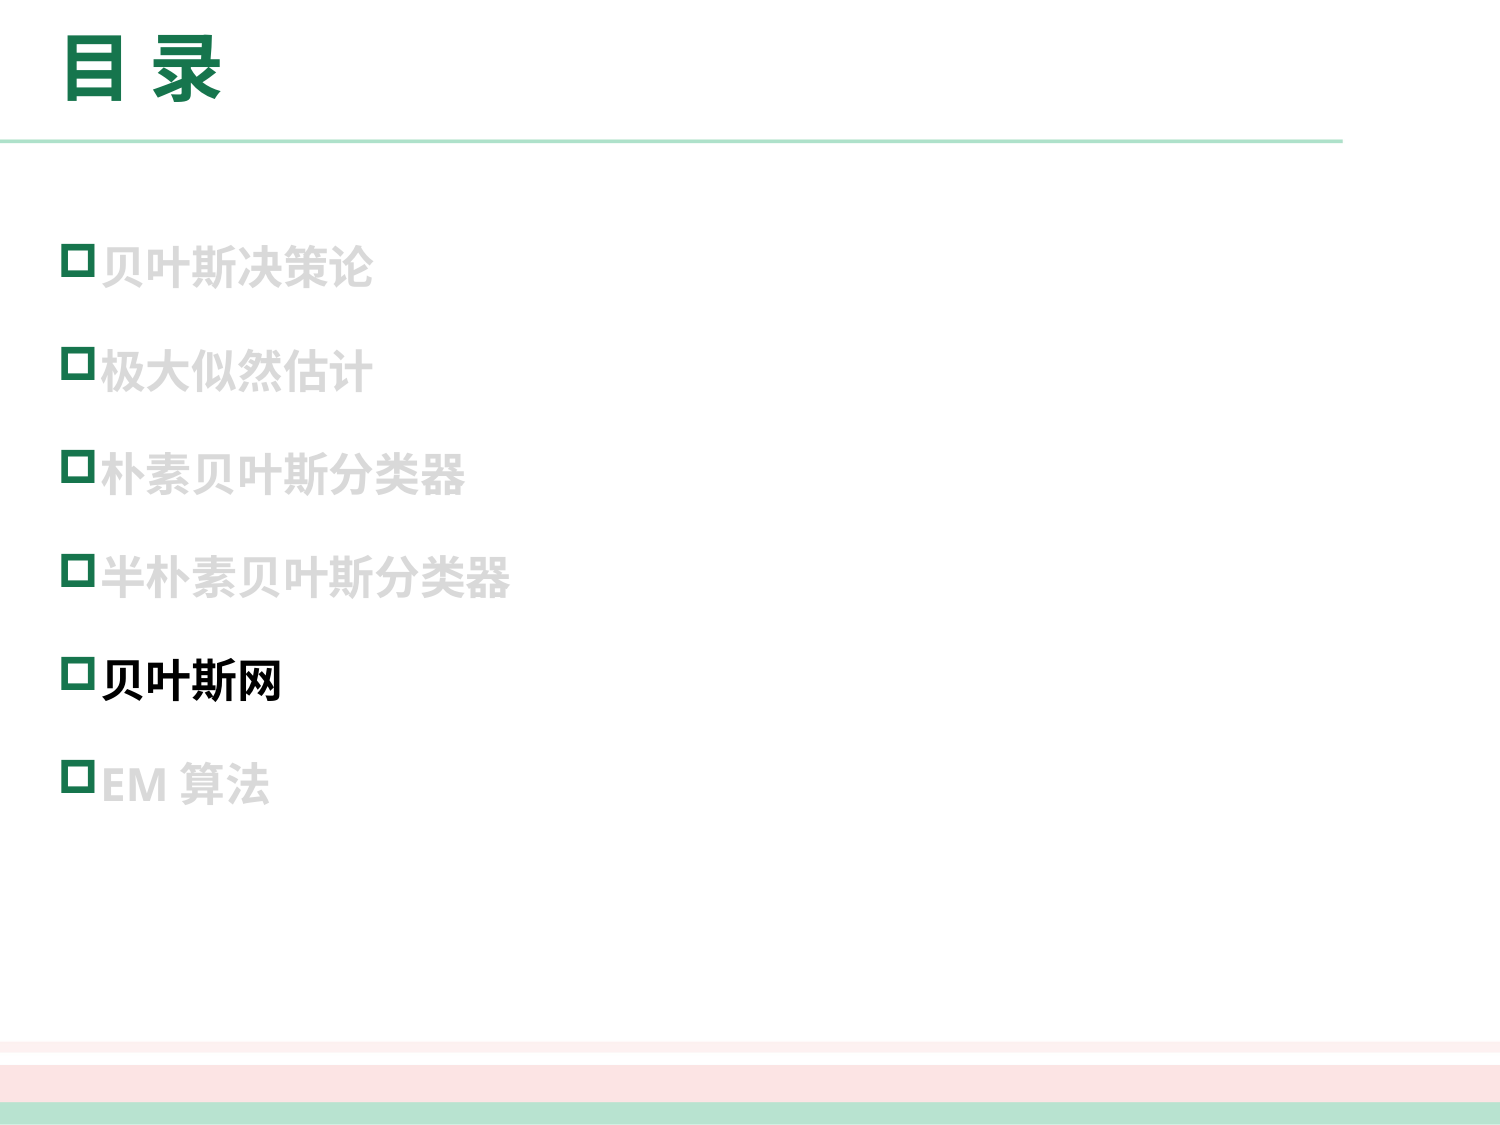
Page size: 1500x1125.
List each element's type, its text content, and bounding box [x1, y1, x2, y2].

title 目 录 [42, 7, 1337, 135]
picture [0, 0, 1500, 1125]
list 贝叶斯决策论 极大似然估计 朴素贝叶斯分类器 半朴素贝叶斯分类器 贝叶斯网 EM算法 [42, 203, 1457, 811]
